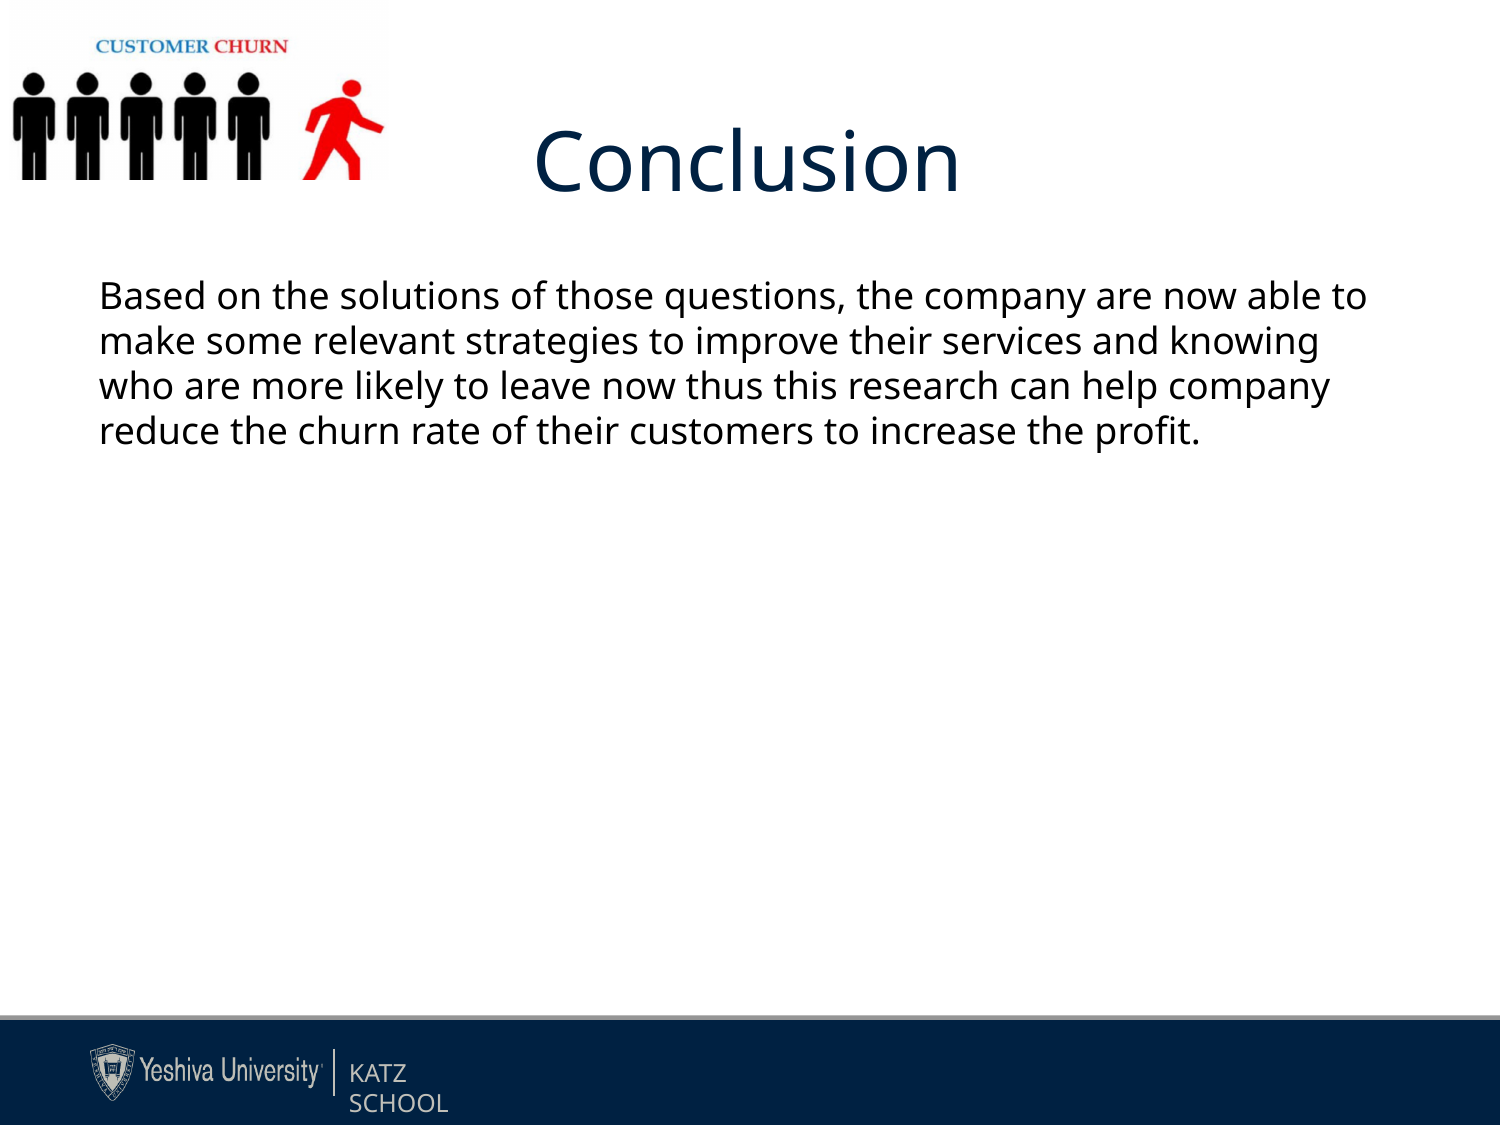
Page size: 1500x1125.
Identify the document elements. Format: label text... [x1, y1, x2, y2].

list Based on the solutions of those questions, the company are now able to make some relevant strategies to improve their services and knowing who are more likely to leave now thus this research can help company reduce the churn rate of their customers to increase the profit. [0, 212, 1499, 1013]
picture [90, 1044, 323, 1101]
title Conclusion [0, 0, 1498, 238]
picture [8, 0, 389, 181]
